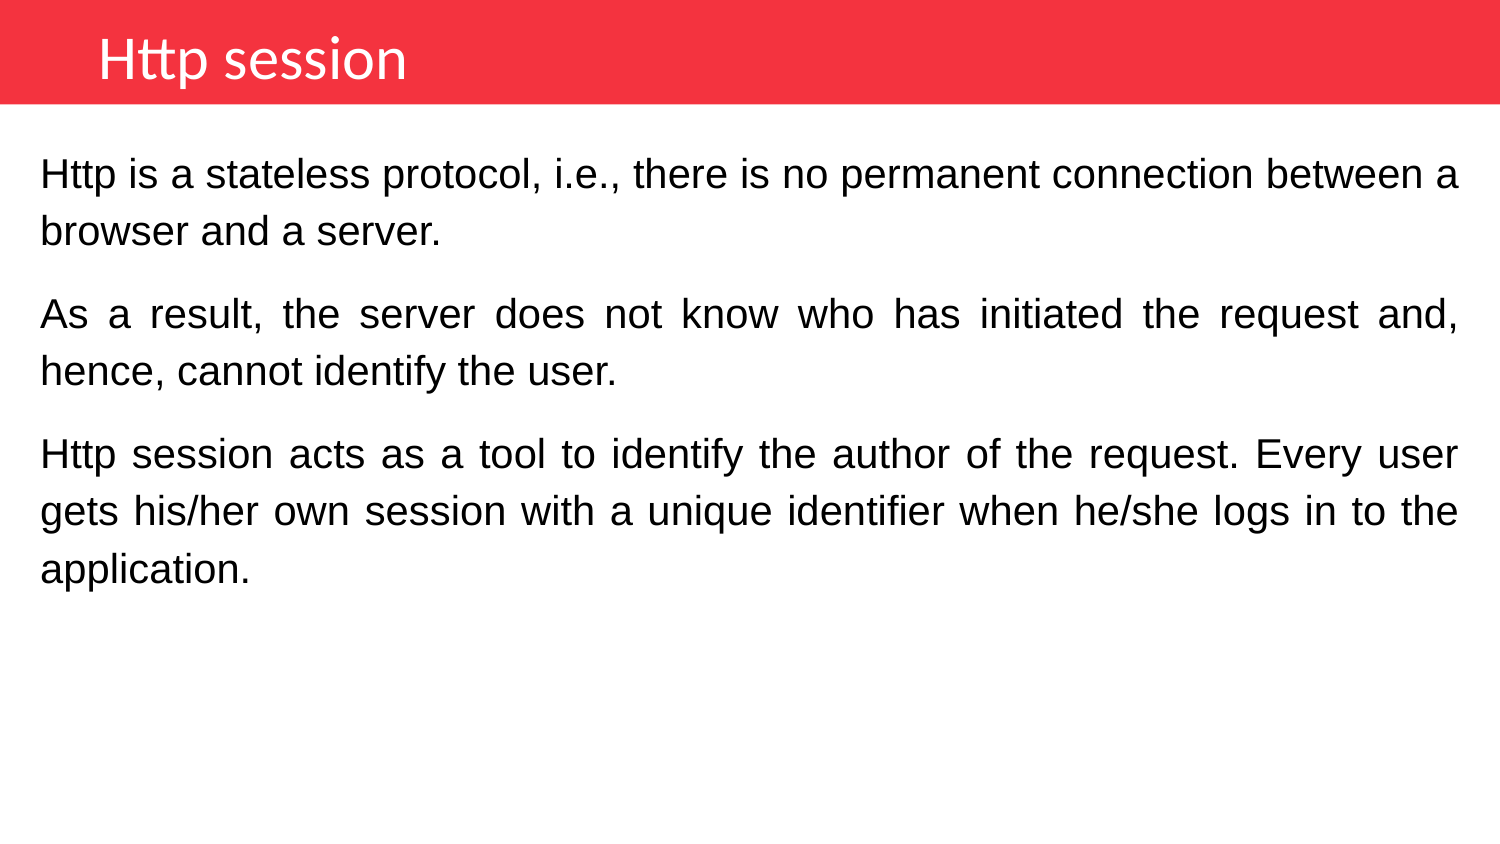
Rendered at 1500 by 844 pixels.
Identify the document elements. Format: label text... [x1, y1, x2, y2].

text_box Http is a stateless protocol, i.e., there is no permanent connection between a browser and a server. As a result, the server does not know who has initiated the request and, hence, cannot identify the user. Http session acts as a tool to identify the author of the request. Every user gets his/her own session with a unique identifier when he/she logs in to the application. [25, 123, 1475, 820]
text_box [0, 0, 1500, 105]
text_box Http session [83, 2, 1289, 123]
